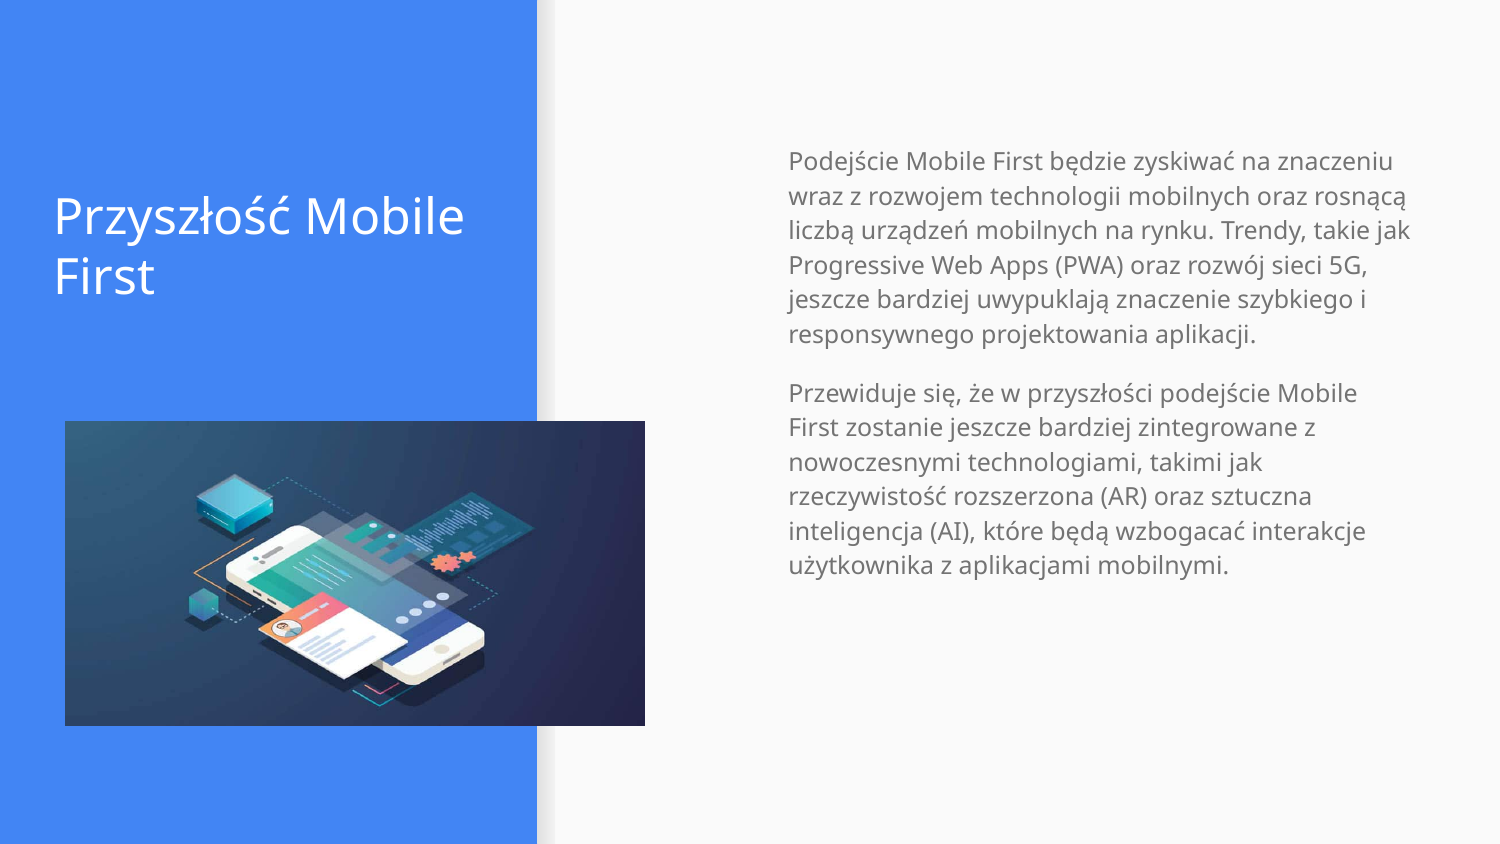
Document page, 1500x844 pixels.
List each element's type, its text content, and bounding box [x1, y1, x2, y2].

list Podejście Mobile First będzie zyskiwać na znaczeniu wraz z rozwojem technologii mobilnych oraz rosnącą liczbą urządzeń mobilnych na rynku. Trendy, takie jak Progressive Web Apps (PWA) oraz rozwój sieci 5G, jeszcze bardziej uwypuklają znaczenie szybkiego i responsywnego projektowania aplikacji. Przewiduje się, że w przyszłości podejście Mobile First zostanie jeszcze bardziej zintegrowane z nowoczesnymi technologiami, takimi jak rzeczywistość rozszerzona (AR) oraz sztuczna inteligencja (AI), które będą wzbogacać interakcje użytkownika z aplikacjami mobilnymi. [698, 126, 1431, 444]
picture [64, 421, 645, 726]
title Przyszłość Mobile First [38, 84, 499, 320]
